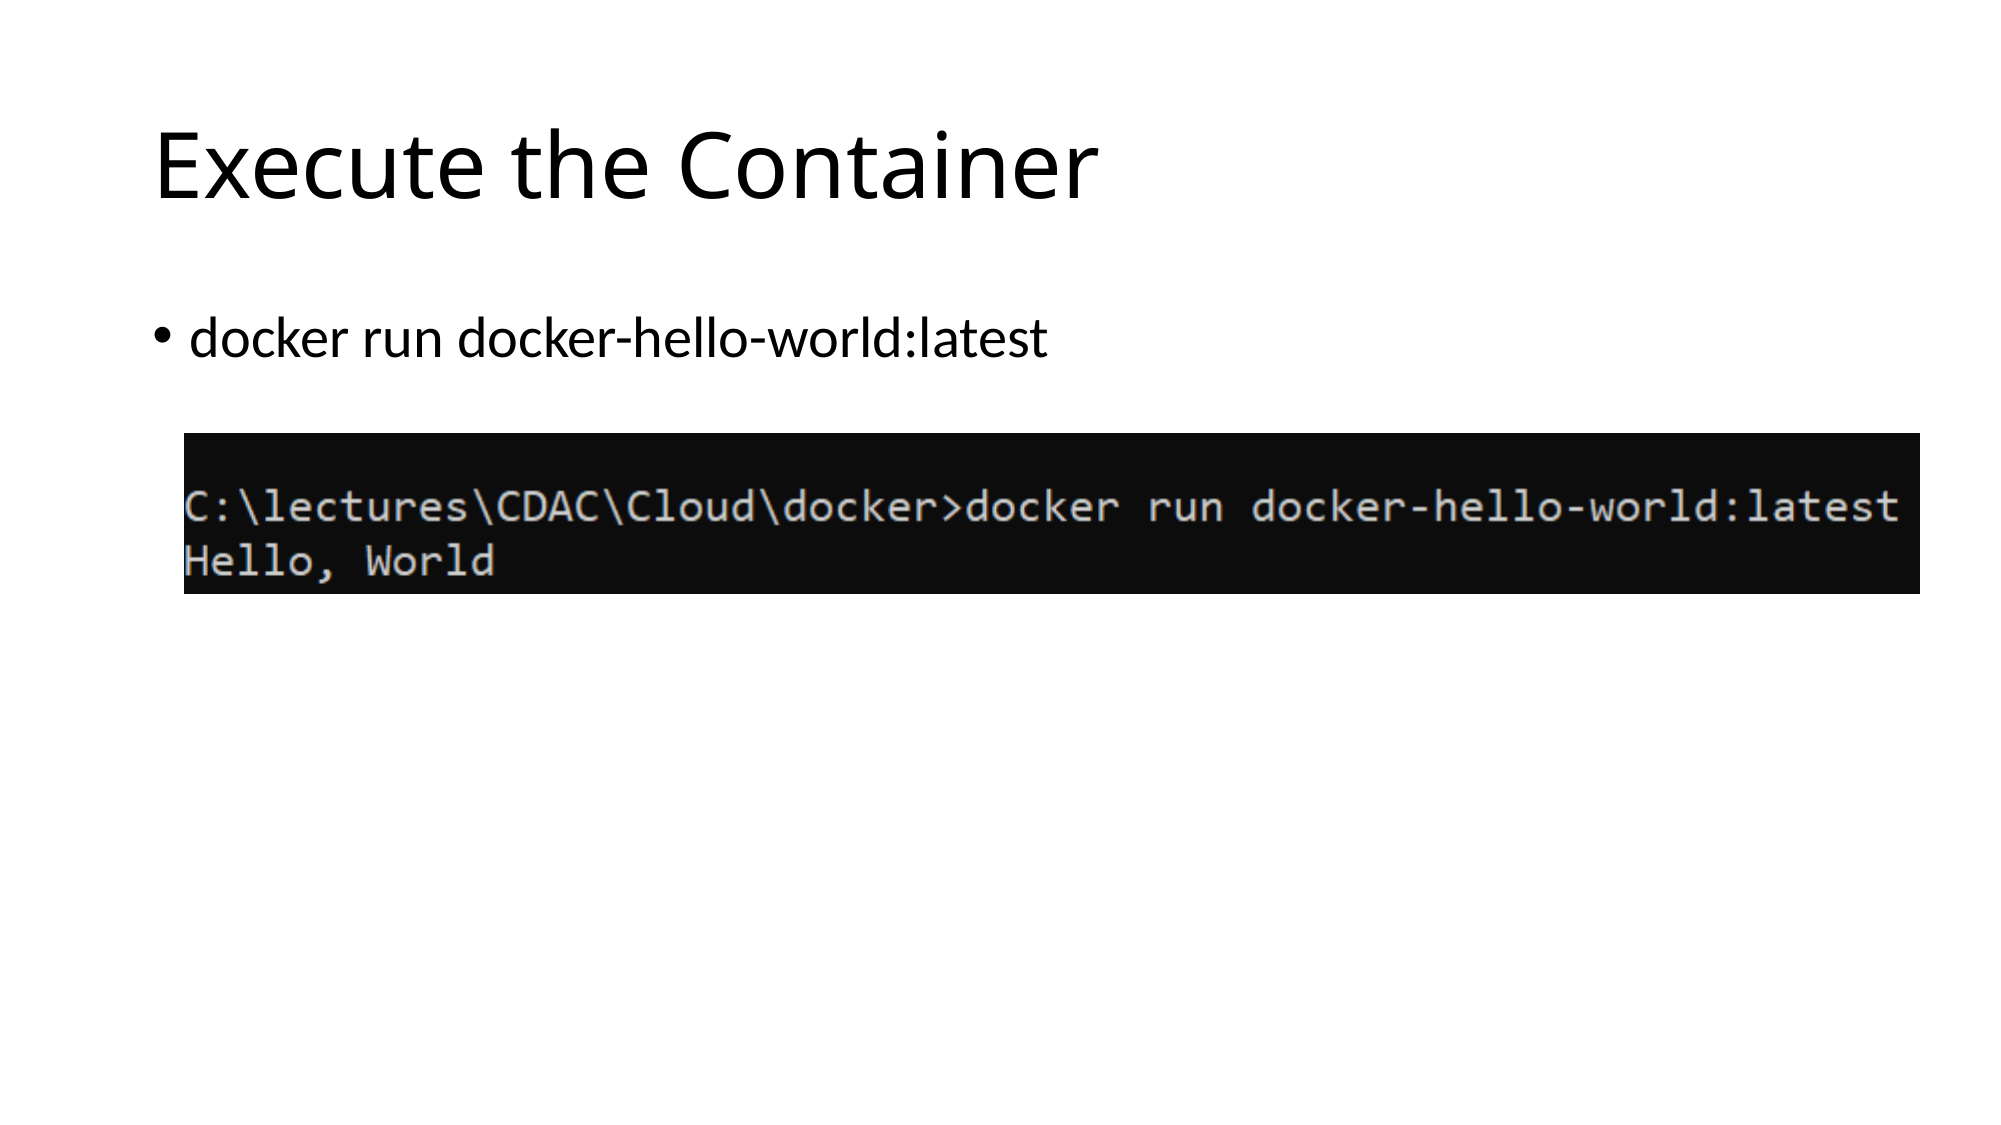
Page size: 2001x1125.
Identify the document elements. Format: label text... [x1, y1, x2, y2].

list docker run docker-hello-world:latest [137, 299, 1863, 1014]
picture [184, 433, 1920, 594]
title Execute the Container [137, 59, 1863, 278]
